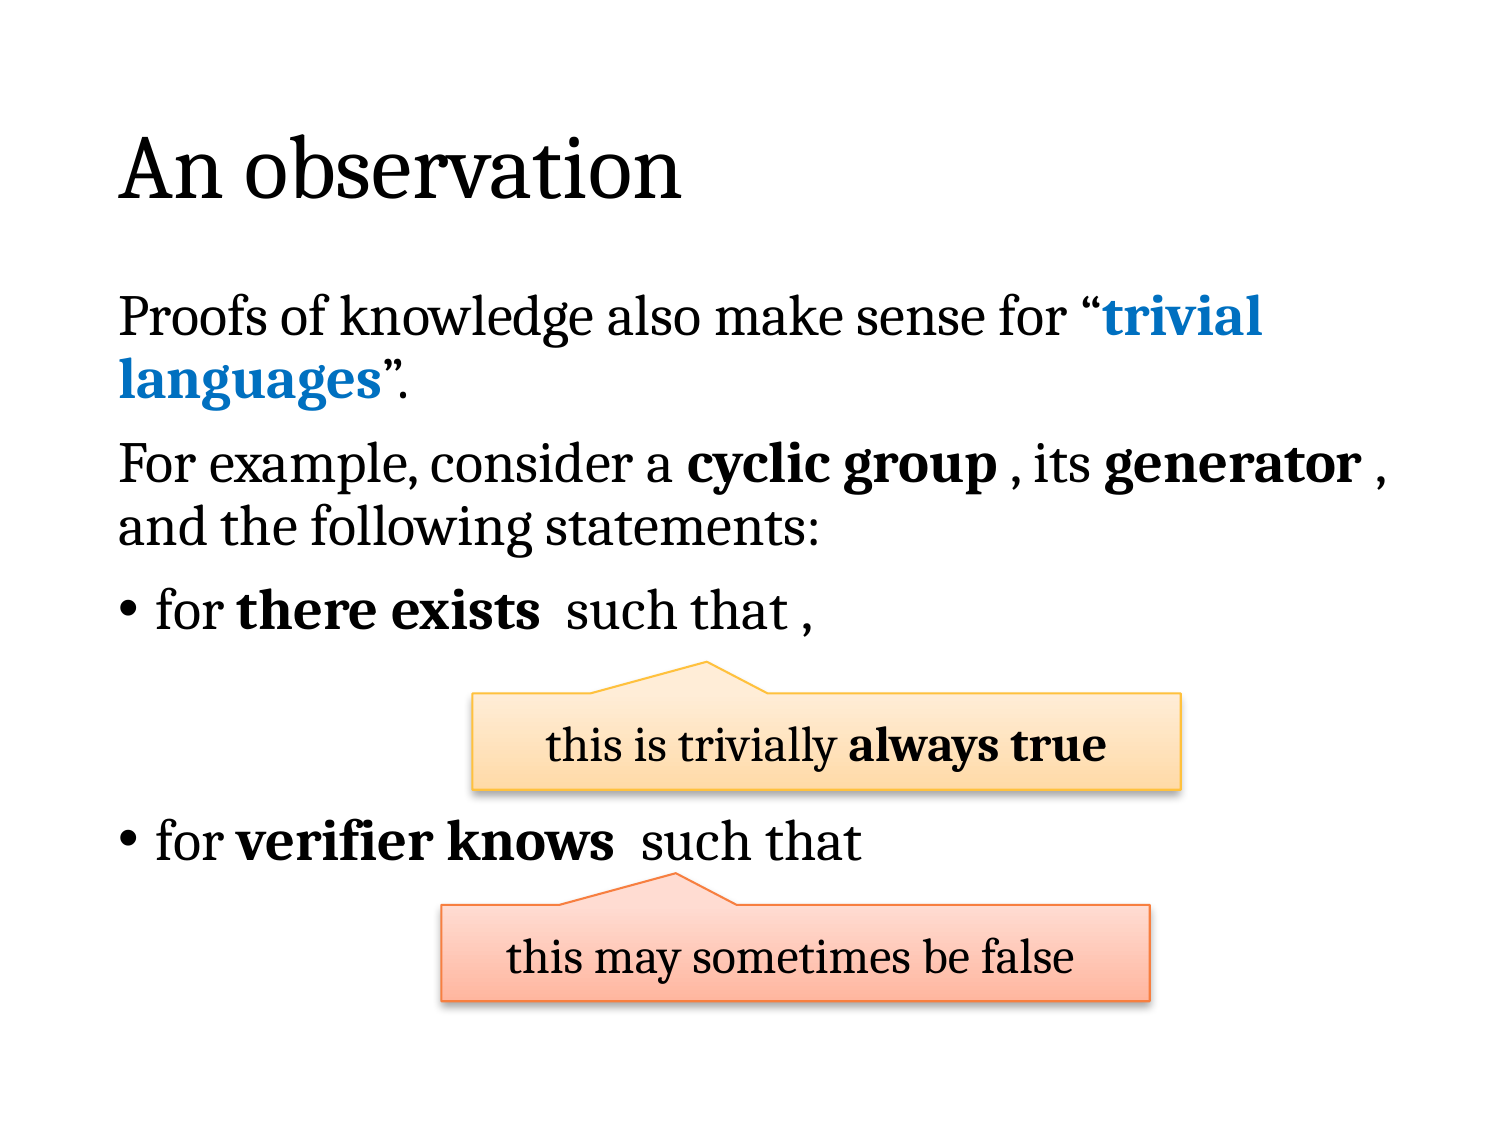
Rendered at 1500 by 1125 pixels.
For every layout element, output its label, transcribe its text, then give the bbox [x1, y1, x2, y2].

title An observation [103, 59, 1397, 278]
text_box this is trivially always true [471, 660, 1182, 791]
text_box this may sometimes be false [440, 872, 1151, 1003]
